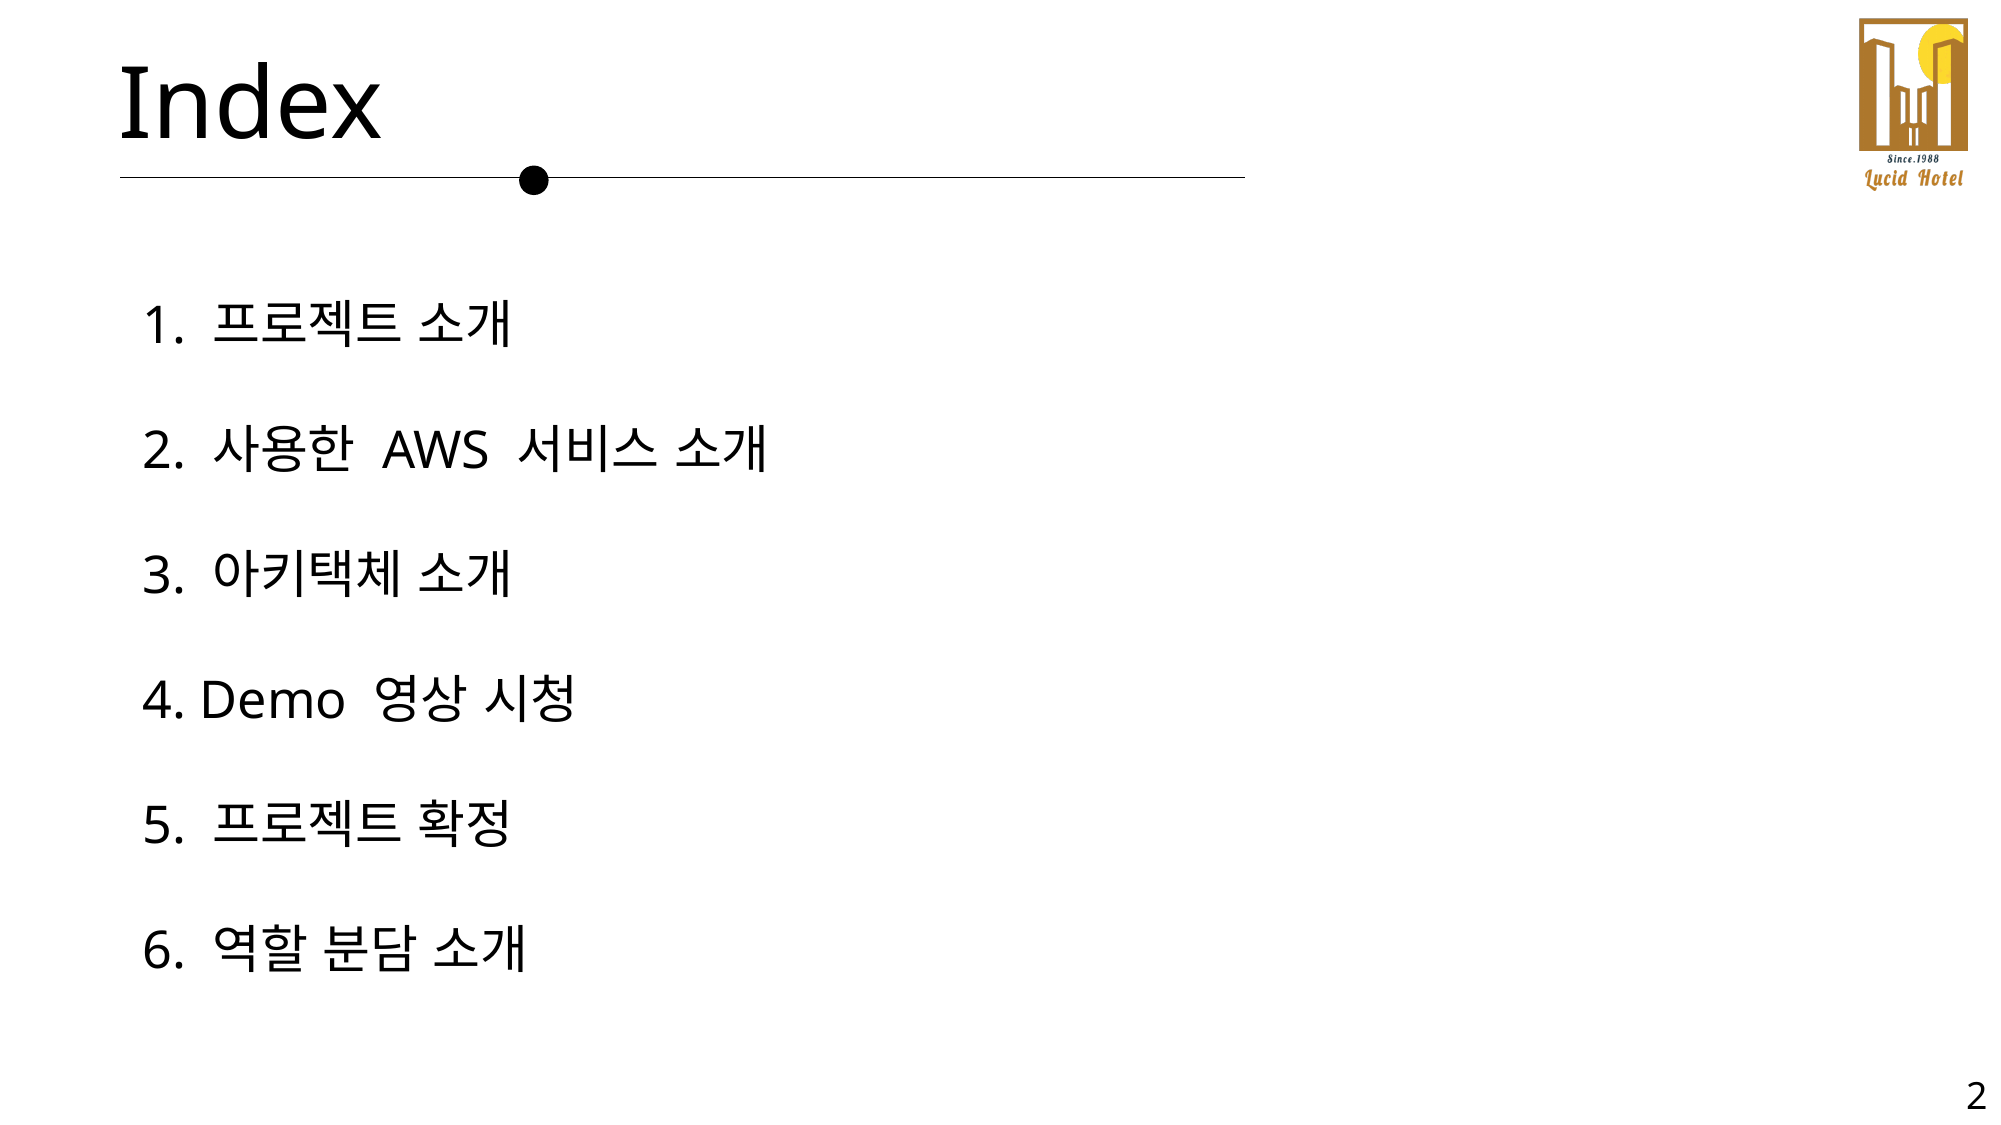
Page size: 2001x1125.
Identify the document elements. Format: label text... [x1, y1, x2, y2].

text_box Index [103, 31, 399, 167]
picture [1827, 0, 2000, 210]
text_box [120, 165, 1246, 196]
text_box 1. 프로젝트 소개 2. 사용한 AWS 서비스 소개 3. 아키택체 소개 4. Demo 영상 시청 5. 프로젝트 확정 6. 역할 분담 소개 [127, 221, 1872, 987]
text_box 2 [1951, 1064, 2000, 1125]
